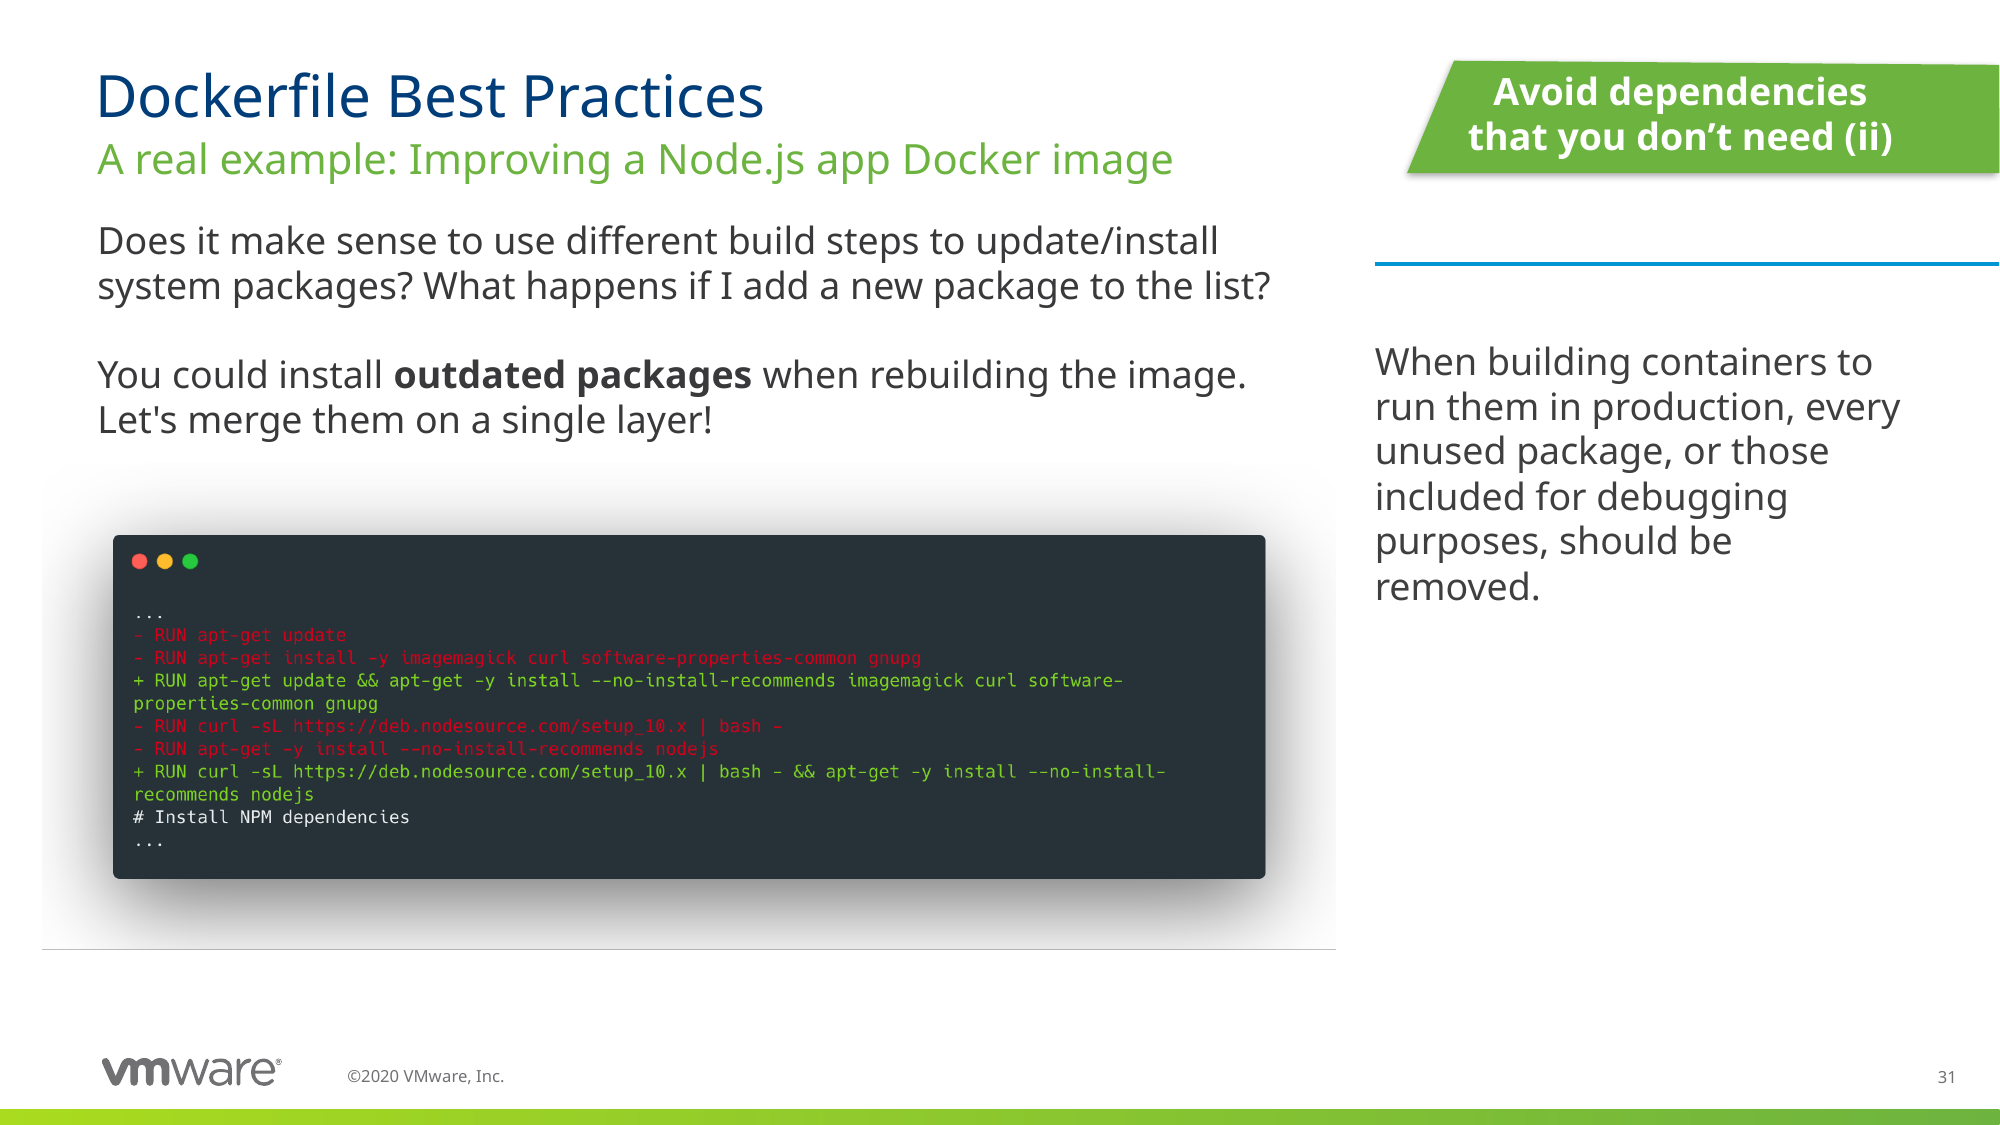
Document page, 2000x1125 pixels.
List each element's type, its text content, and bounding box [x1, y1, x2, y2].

picture [42, 463, 1336, 950]
text_box Does it make sense to use different build steps to update/install system packages? What happens if I add a new package to the list? [97, 217, 1282, 308]
text_box Avoid dependencies that you don’t need (ii) [1406, 59, 2000, 174]
subtitle A real example: Improving a Node.js app Docker image [97, 133, 1419, 174]
list When building containers to run them in production, every unused package, or those included for debugging purposes, should be removed. [1374, 262, 2000, 1013]
text_box You could install outdated packages when rebuilding the image. Let's merge them on a single layer! [97, 351, 1282, 442]
title Dockerfile Best Practices [95, 67, 1446, 131]
